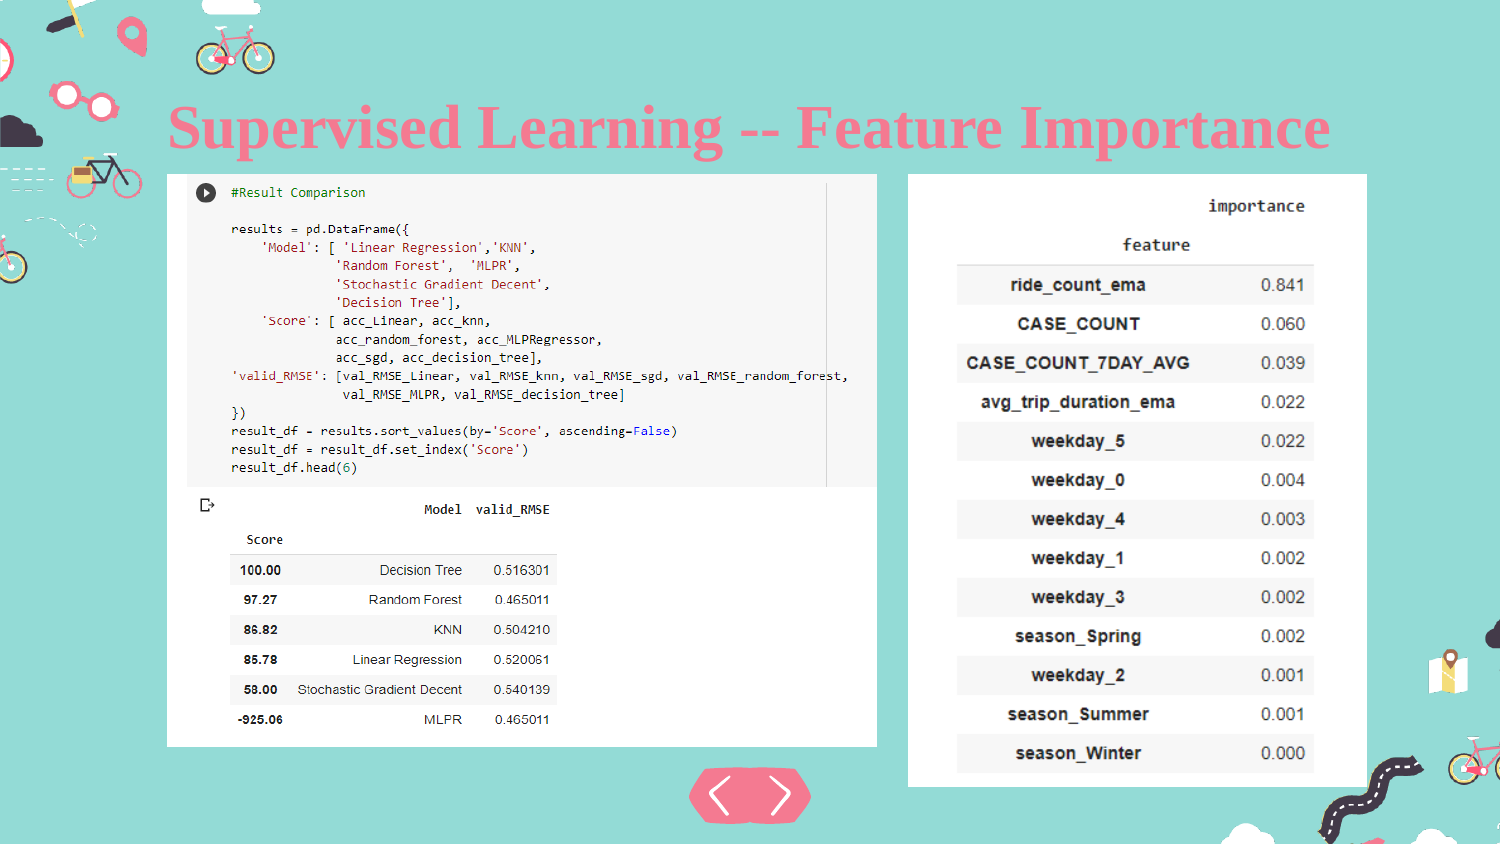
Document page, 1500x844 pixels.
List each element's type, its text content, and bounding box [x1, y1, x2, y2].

title Supervised Learning -- Feature Importance [116, 70, 1383, 182]
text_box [752, 767, 812, 825]
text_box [688, 767, 751, 825]
picture [0, 0, 1500, 844]
